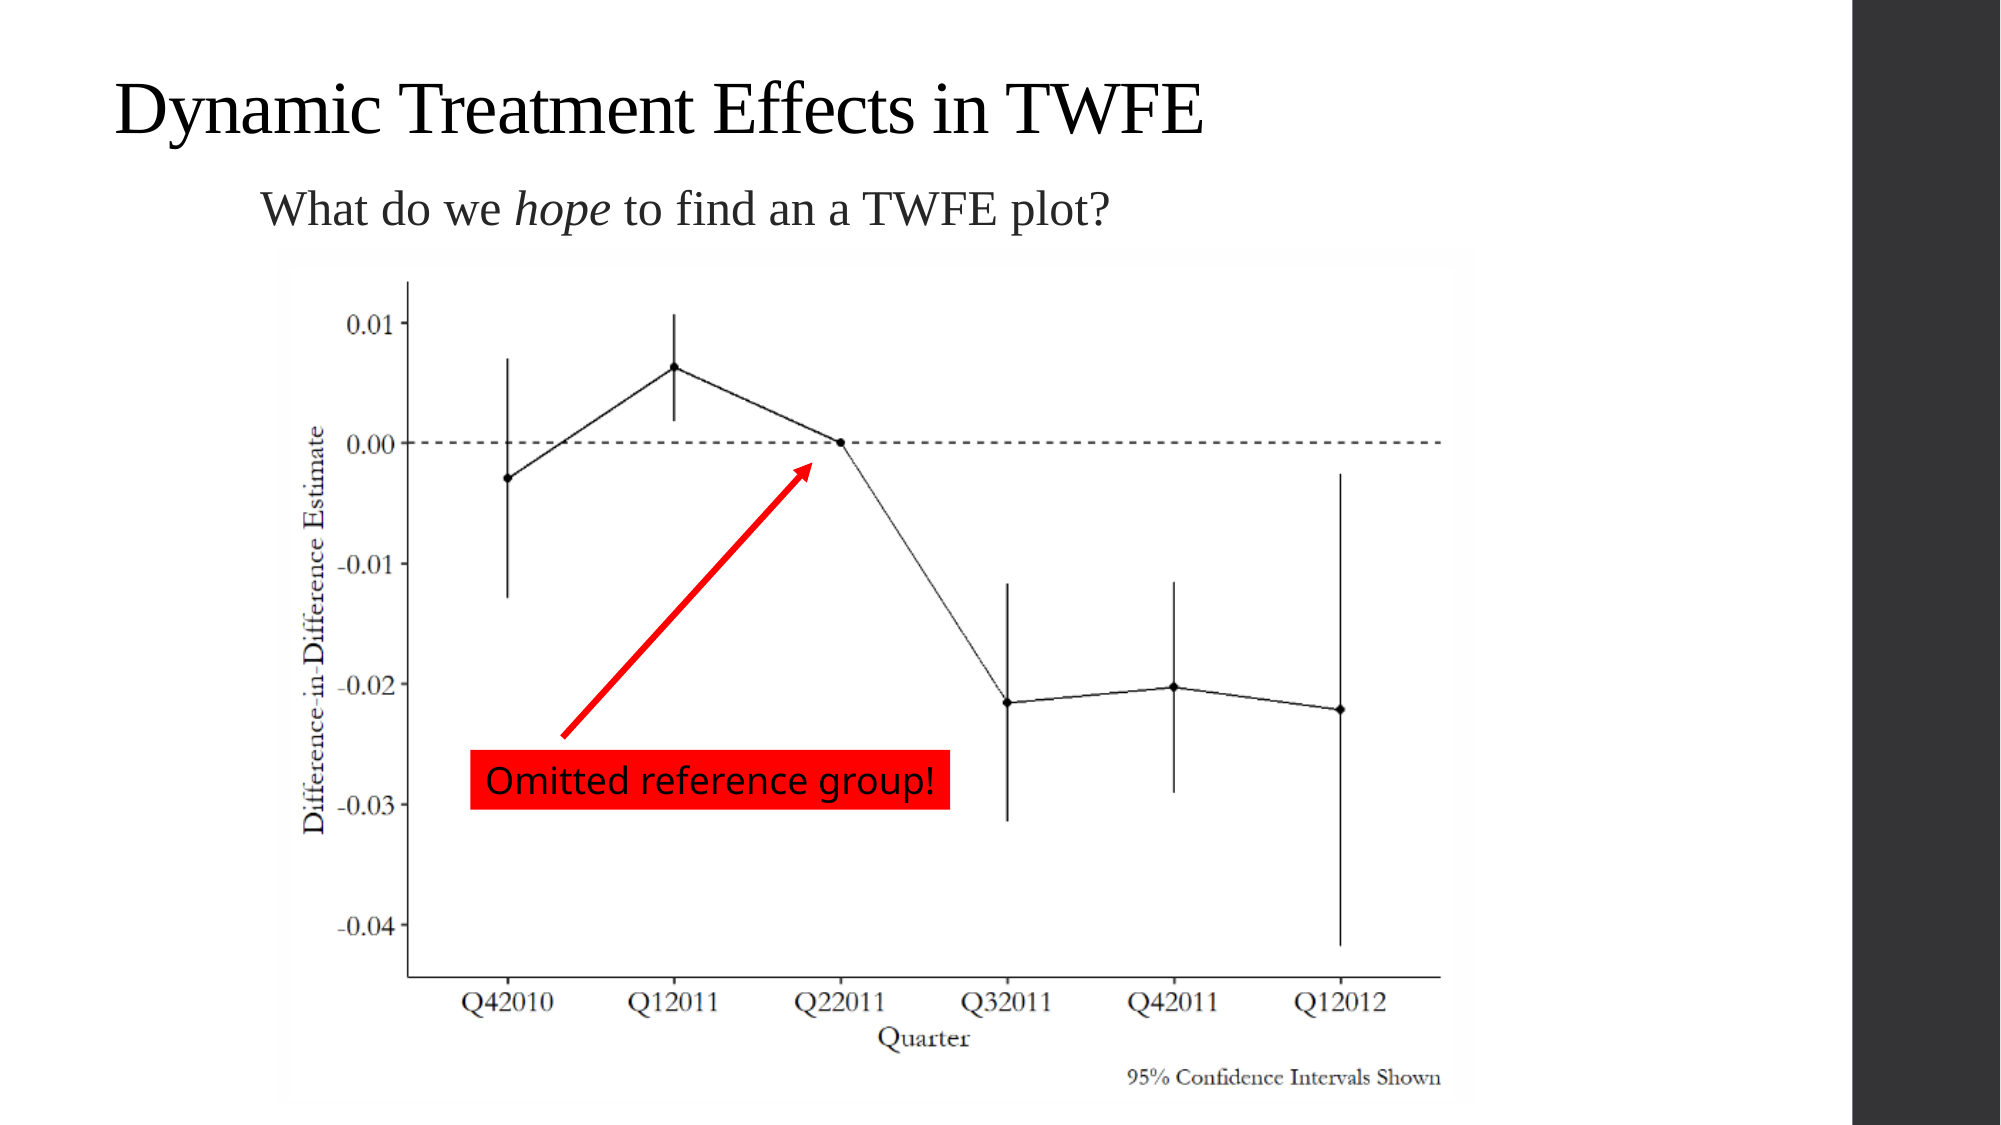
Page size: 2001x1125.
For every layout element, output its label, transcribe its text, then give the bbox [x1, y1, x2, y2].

picture [274, 249, 1476, 1105]
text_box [562, 462, 813, 738]
list What do we hope to find an a TWFE plot? [200, 174, 1743, 1019]
title Dynamic Treatment Effects in TWFE [99, 55, 1813, 158]
